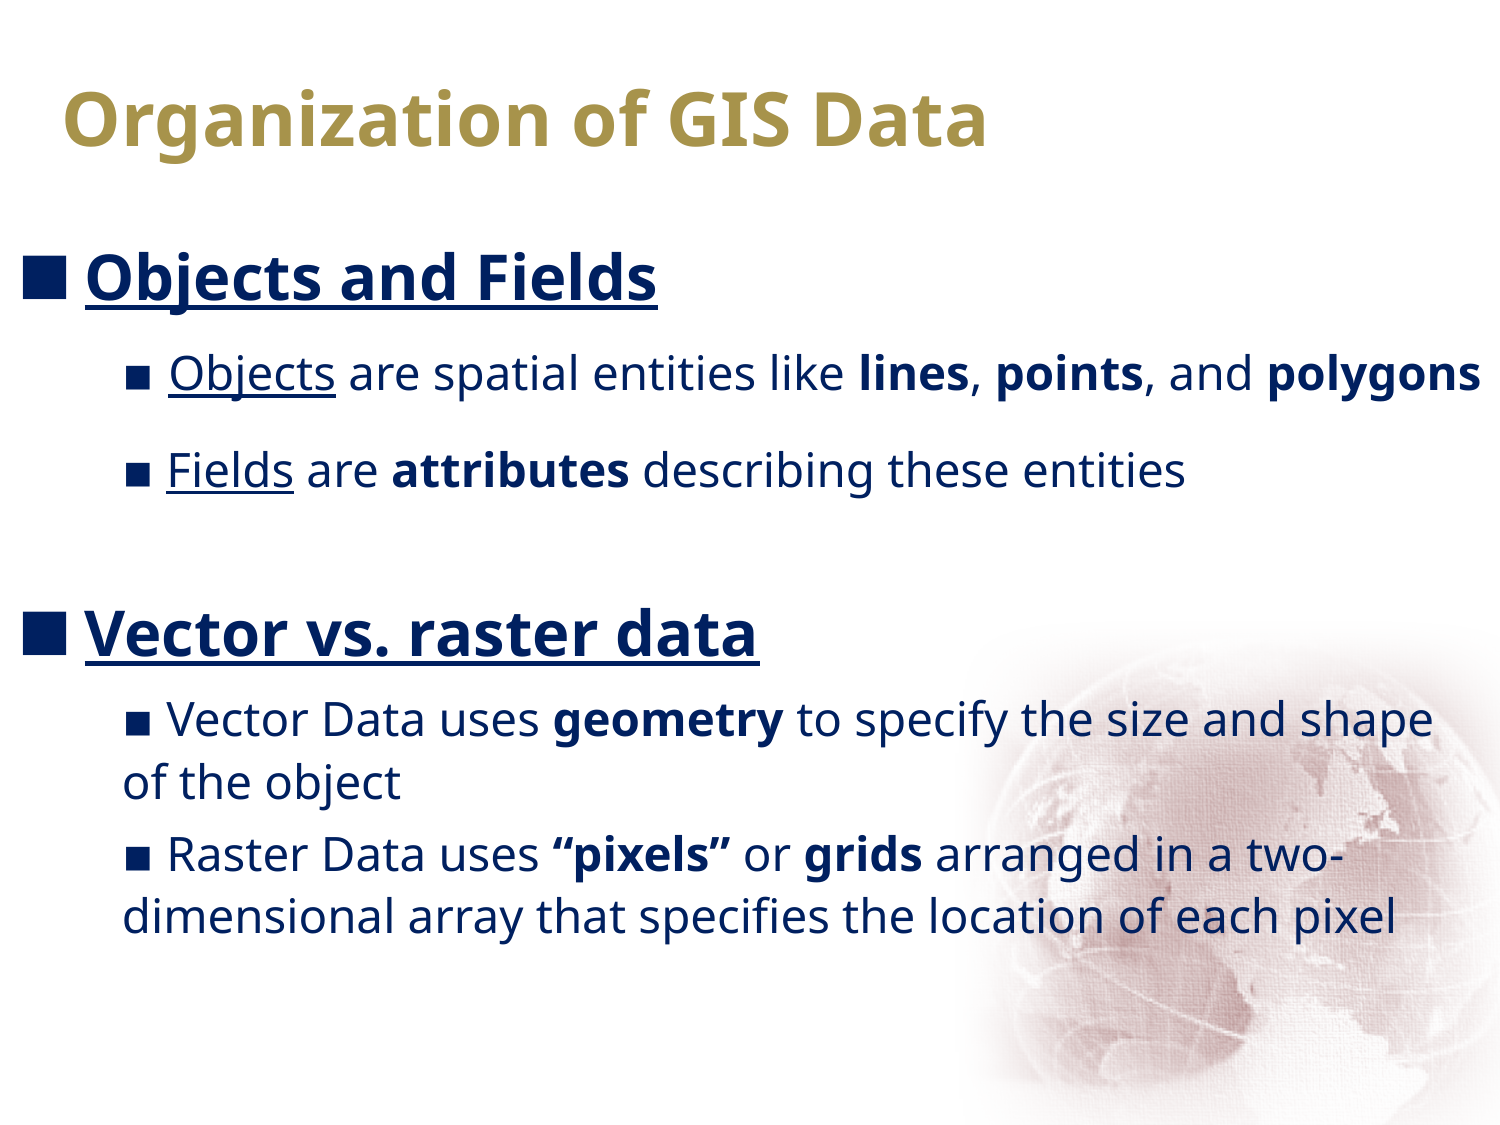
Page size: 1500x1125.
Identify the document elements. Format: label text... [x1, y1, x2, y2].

list ▪ Objects and Fields ▪ Objects are spatial entities like lines, points, and polygons ▪ Fields are attributes describing these entities ▪ Vector vs. raster data ▪ Vector Data uses geometry to specify the size and shape of the object ▪ Raster Data uses “pixels” or grids arranged in a two-dimensional array that specifies the location of each pixel [0, 205, 1500, 1003]
title Organization of GIS Data [46, 32, 1454, 200]
